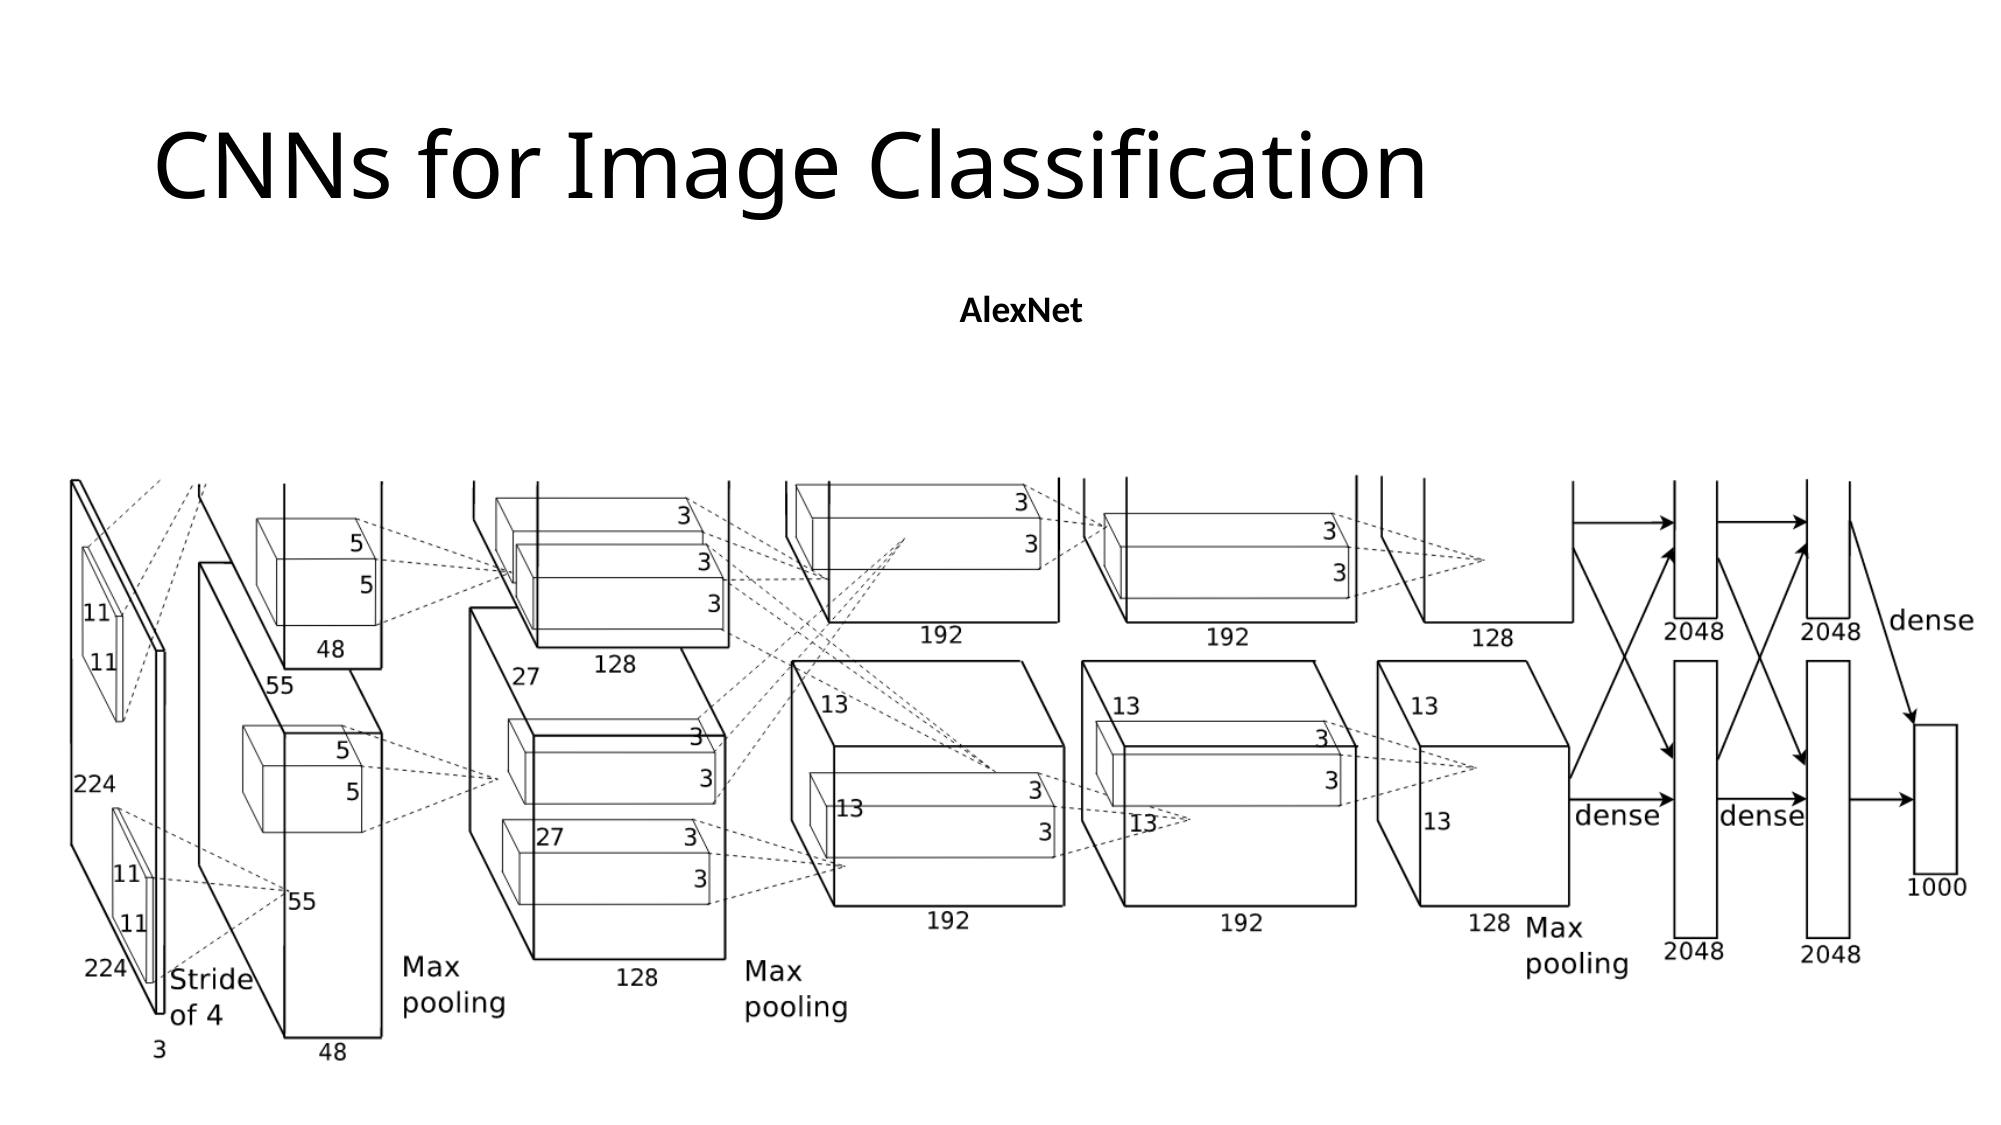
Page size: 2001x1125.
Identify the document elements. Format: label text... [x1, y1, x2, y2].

text_box AlexNet [803, 277, 1239, 337]
title CNNs for Image Classification [137, 59, 1863, 278]
picture [0, 458, 1991, 1091]
